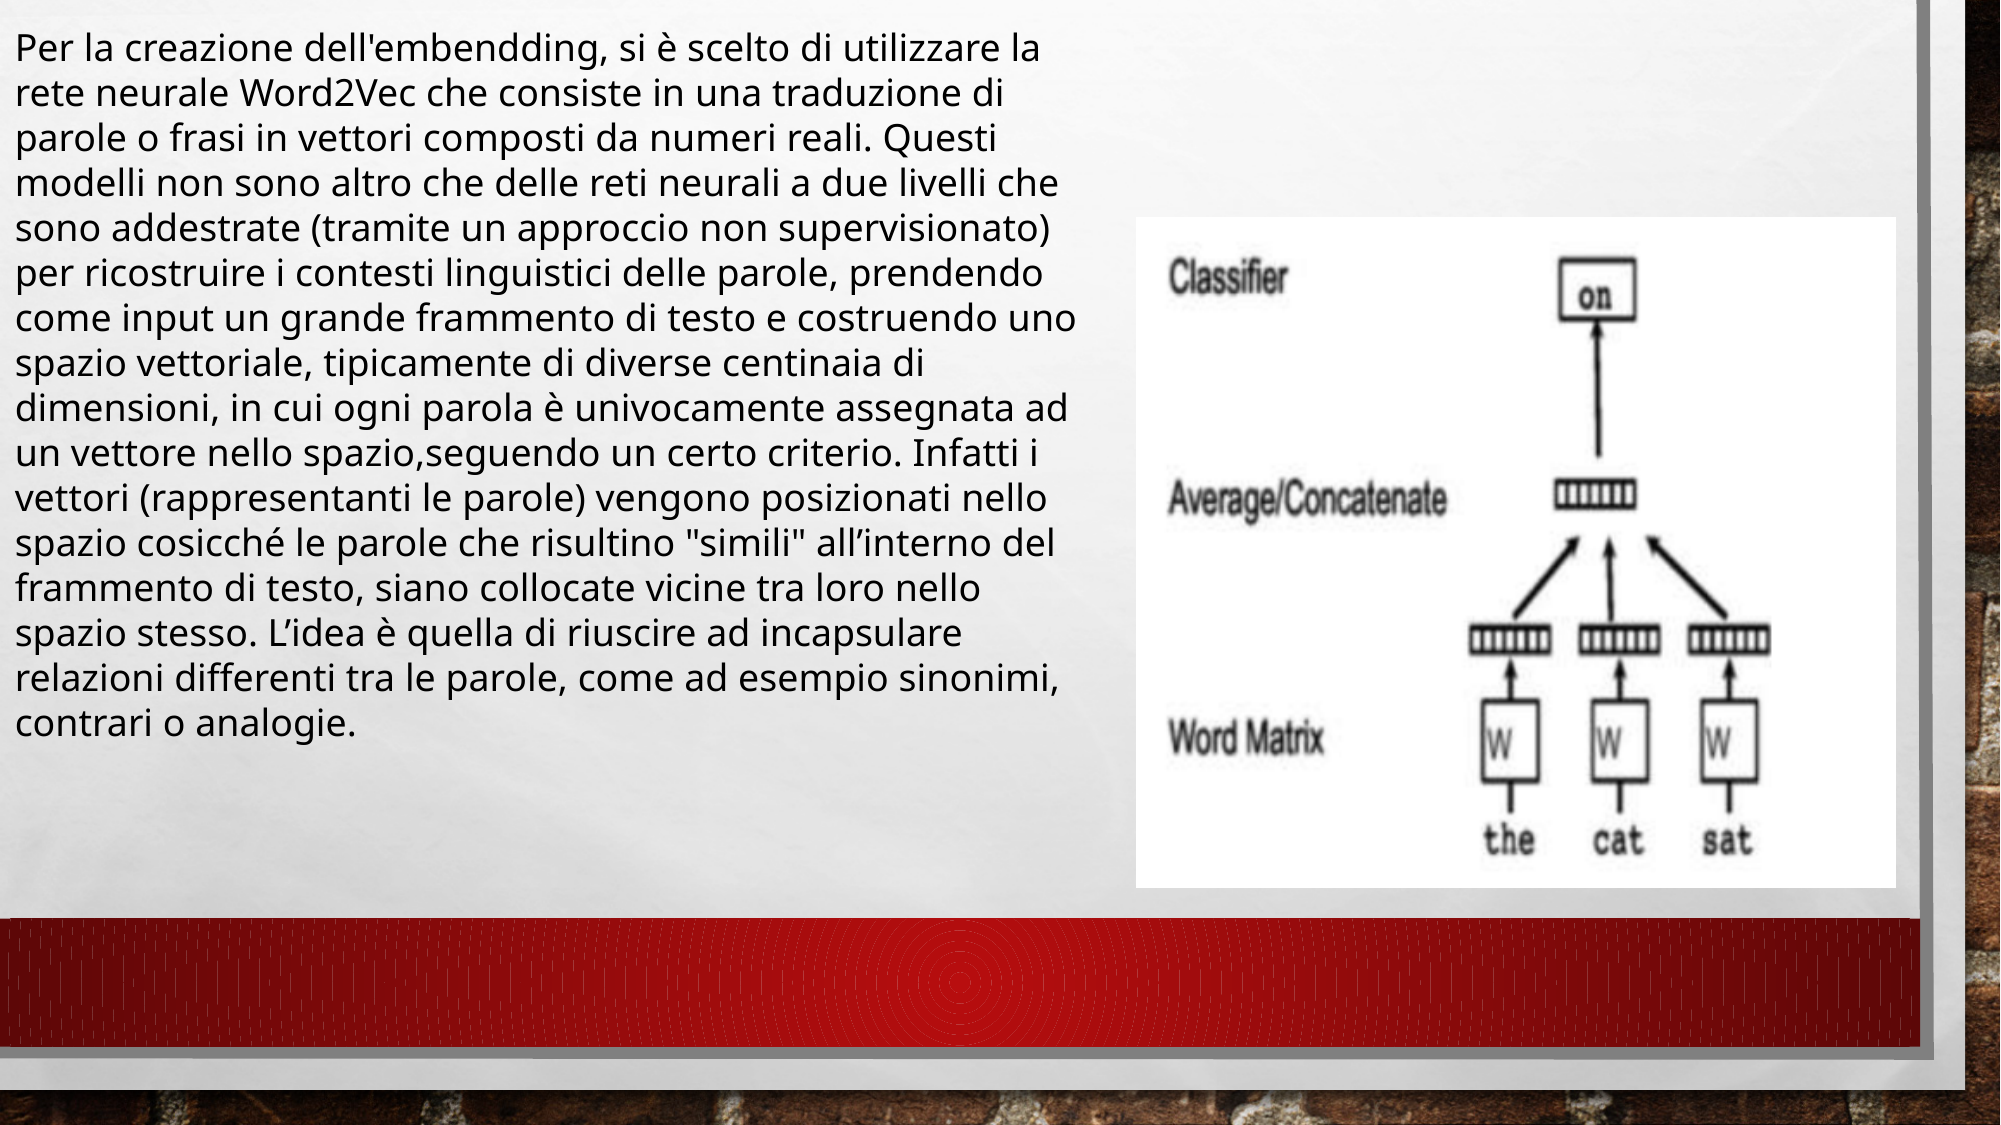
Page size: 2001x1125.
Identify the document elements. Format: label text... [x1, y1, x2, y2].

text_box Per la creazione dell'embendding, si è scelto di utilizzare la rete neurale Word2Vec che consiste in una traduzione di parole o frasi in vettori composti da numeri reali. Questi modelli non sono altro che delle reti neurali a due livelli che sono addestrate (tramite un approccio non supervisionato) per ricostruire i contesti linguistici delle parole, prendendo come input un grande frammento di testo e costruendo uno spazio vettoriale, tipicamente di diverse centinaia di dimensioni, in cui ogni parola è univocamente assegnata ad un vettore nello spazio,seguendo un certo criterio. Infatti i vettori (rappresentanti le parole) vengono posizionati nello spazio cosicché le parole che risultino "simili" all’interno del frammento di testo, siano collocate vicine tra loro nello spazio stesso. L’idea è quella di riuscire ad incapsulare relazioni differenti tra le parole, come ad esempio sinonimi, contrari o analogie. [0, 16, 1112, 797]
picture [1136, 217, 1897, 889]
picture [0, 0, 2000, 1125]
